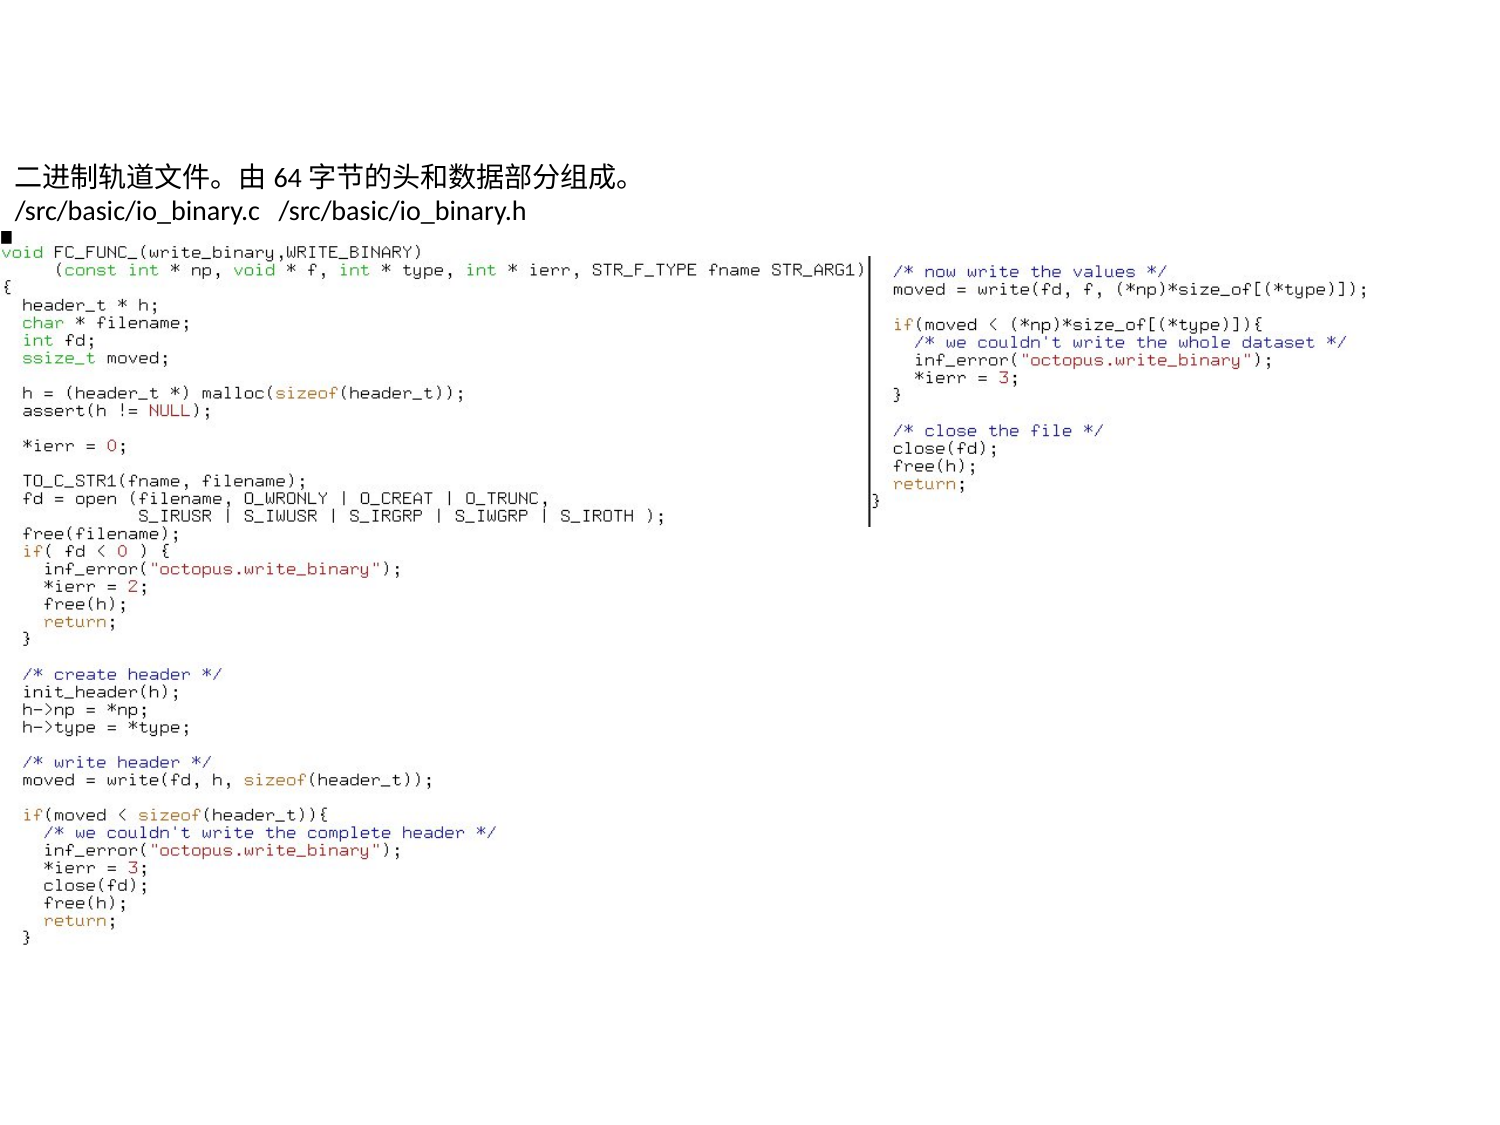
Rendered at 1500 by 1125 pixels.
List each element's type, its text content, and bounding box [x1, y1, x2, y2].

picture [0, 231, 1380, 946]
text_box 二进制轨道文件。由64字节的头和数据部分组成。 /src/basic/io_binary.c /src/basic/io_binary.h [0, 151, 1084, 234]
